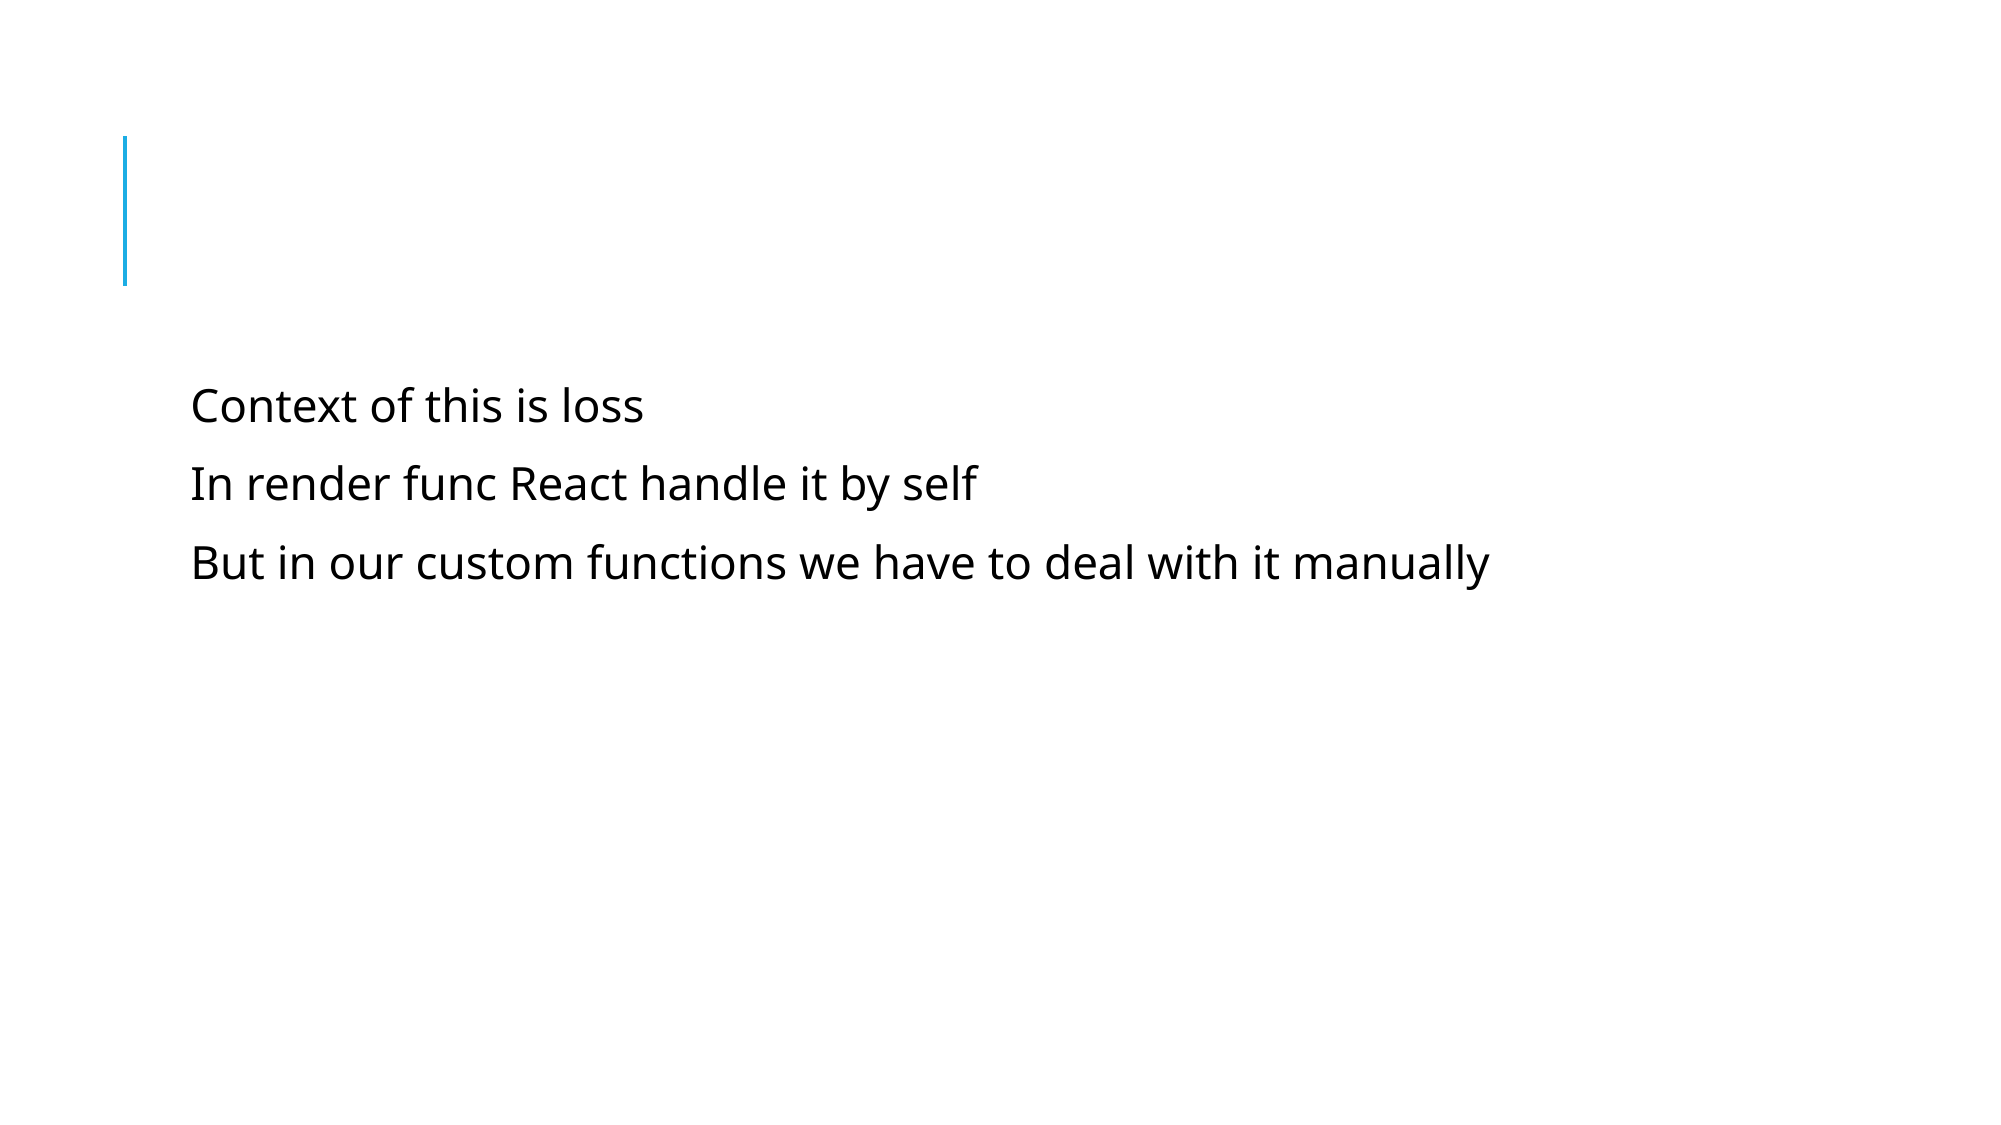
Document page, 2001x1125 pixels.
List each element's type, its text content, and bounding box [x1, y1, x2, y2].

list Context of this is loss In render func React handle it by self But in our custom functions we have to deal with it manually [168, 375, 1763, 1035]
